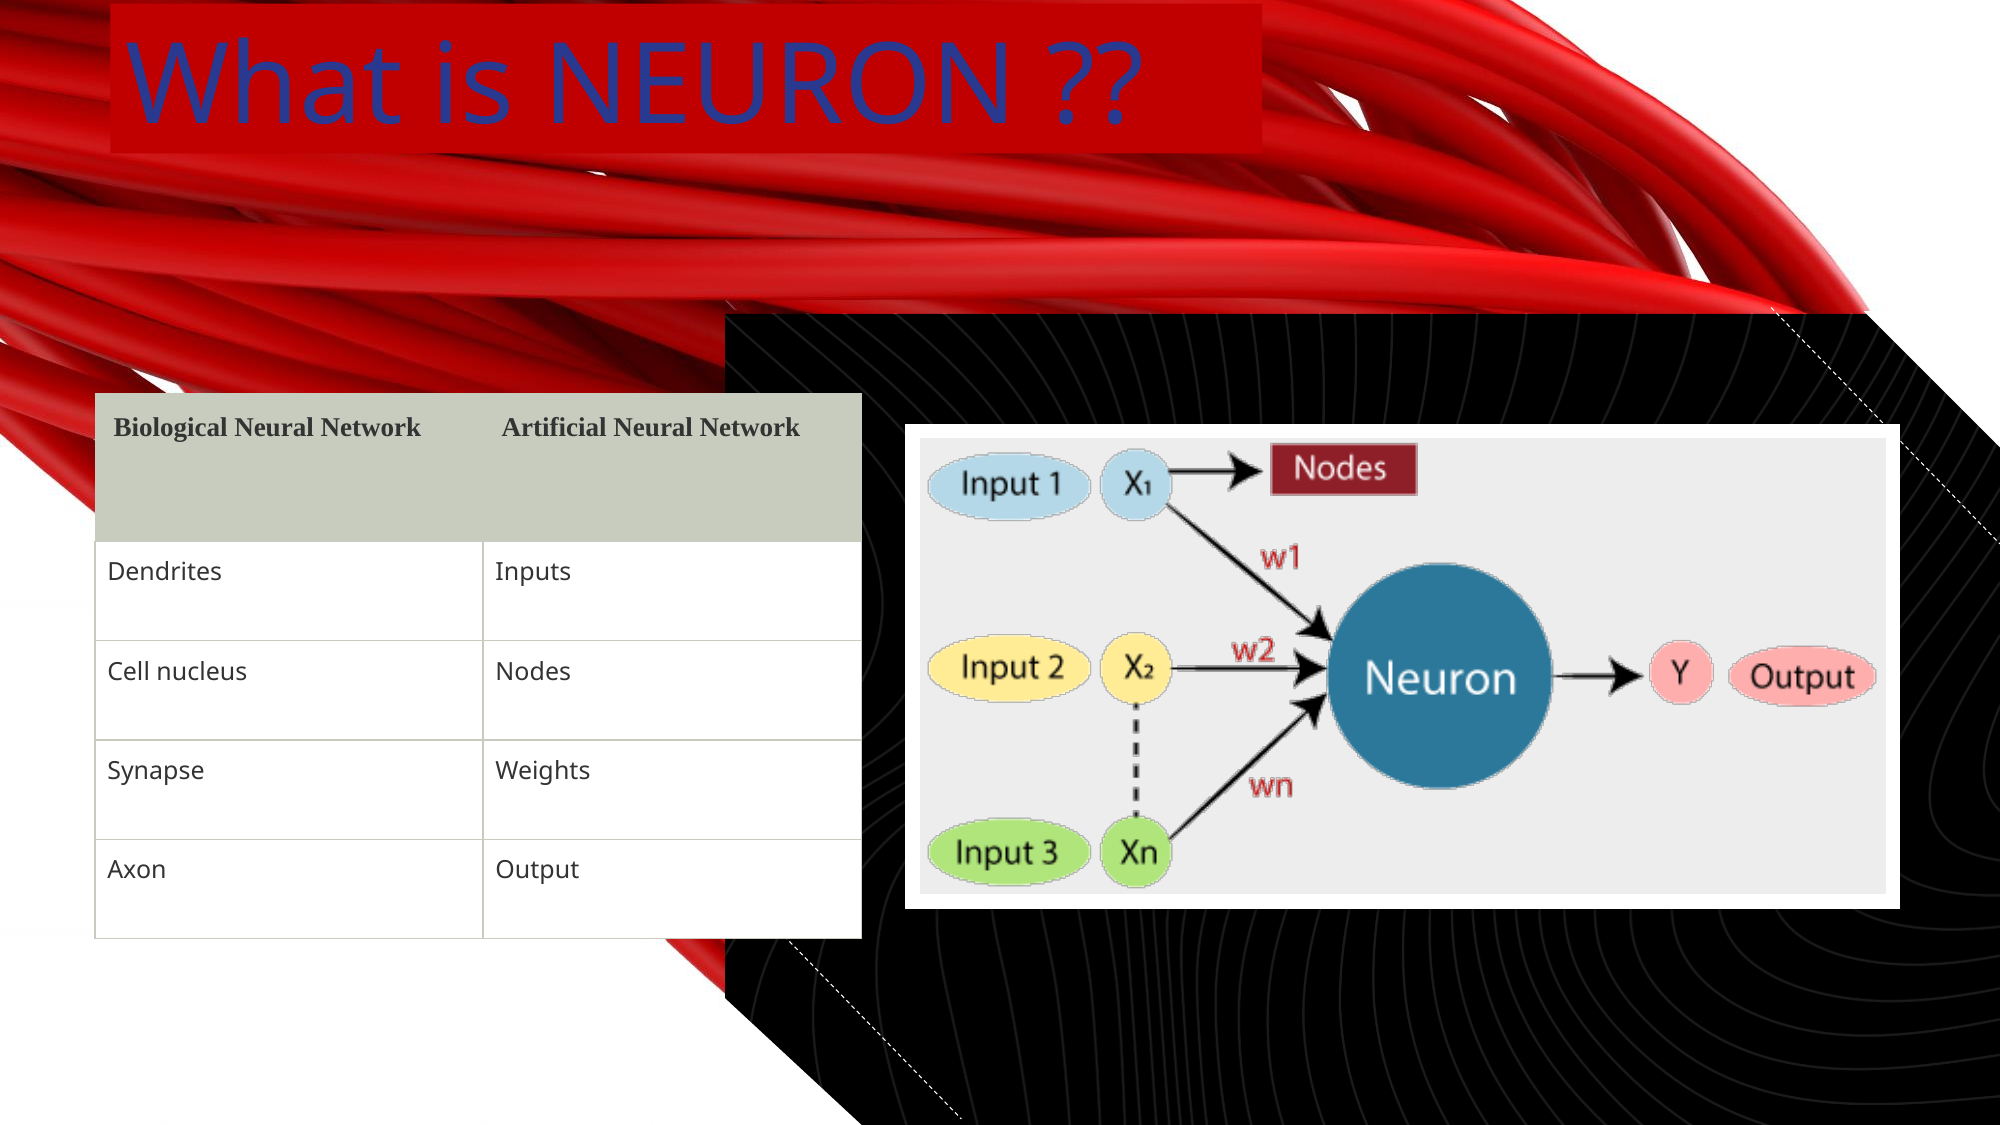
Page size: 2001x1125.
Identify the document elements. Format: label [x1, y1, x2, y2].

picture [0, 0, 2000, 1125]
text_box [732, 882, 962, 1119]
text_box [1771, 307, 2000, 544]
